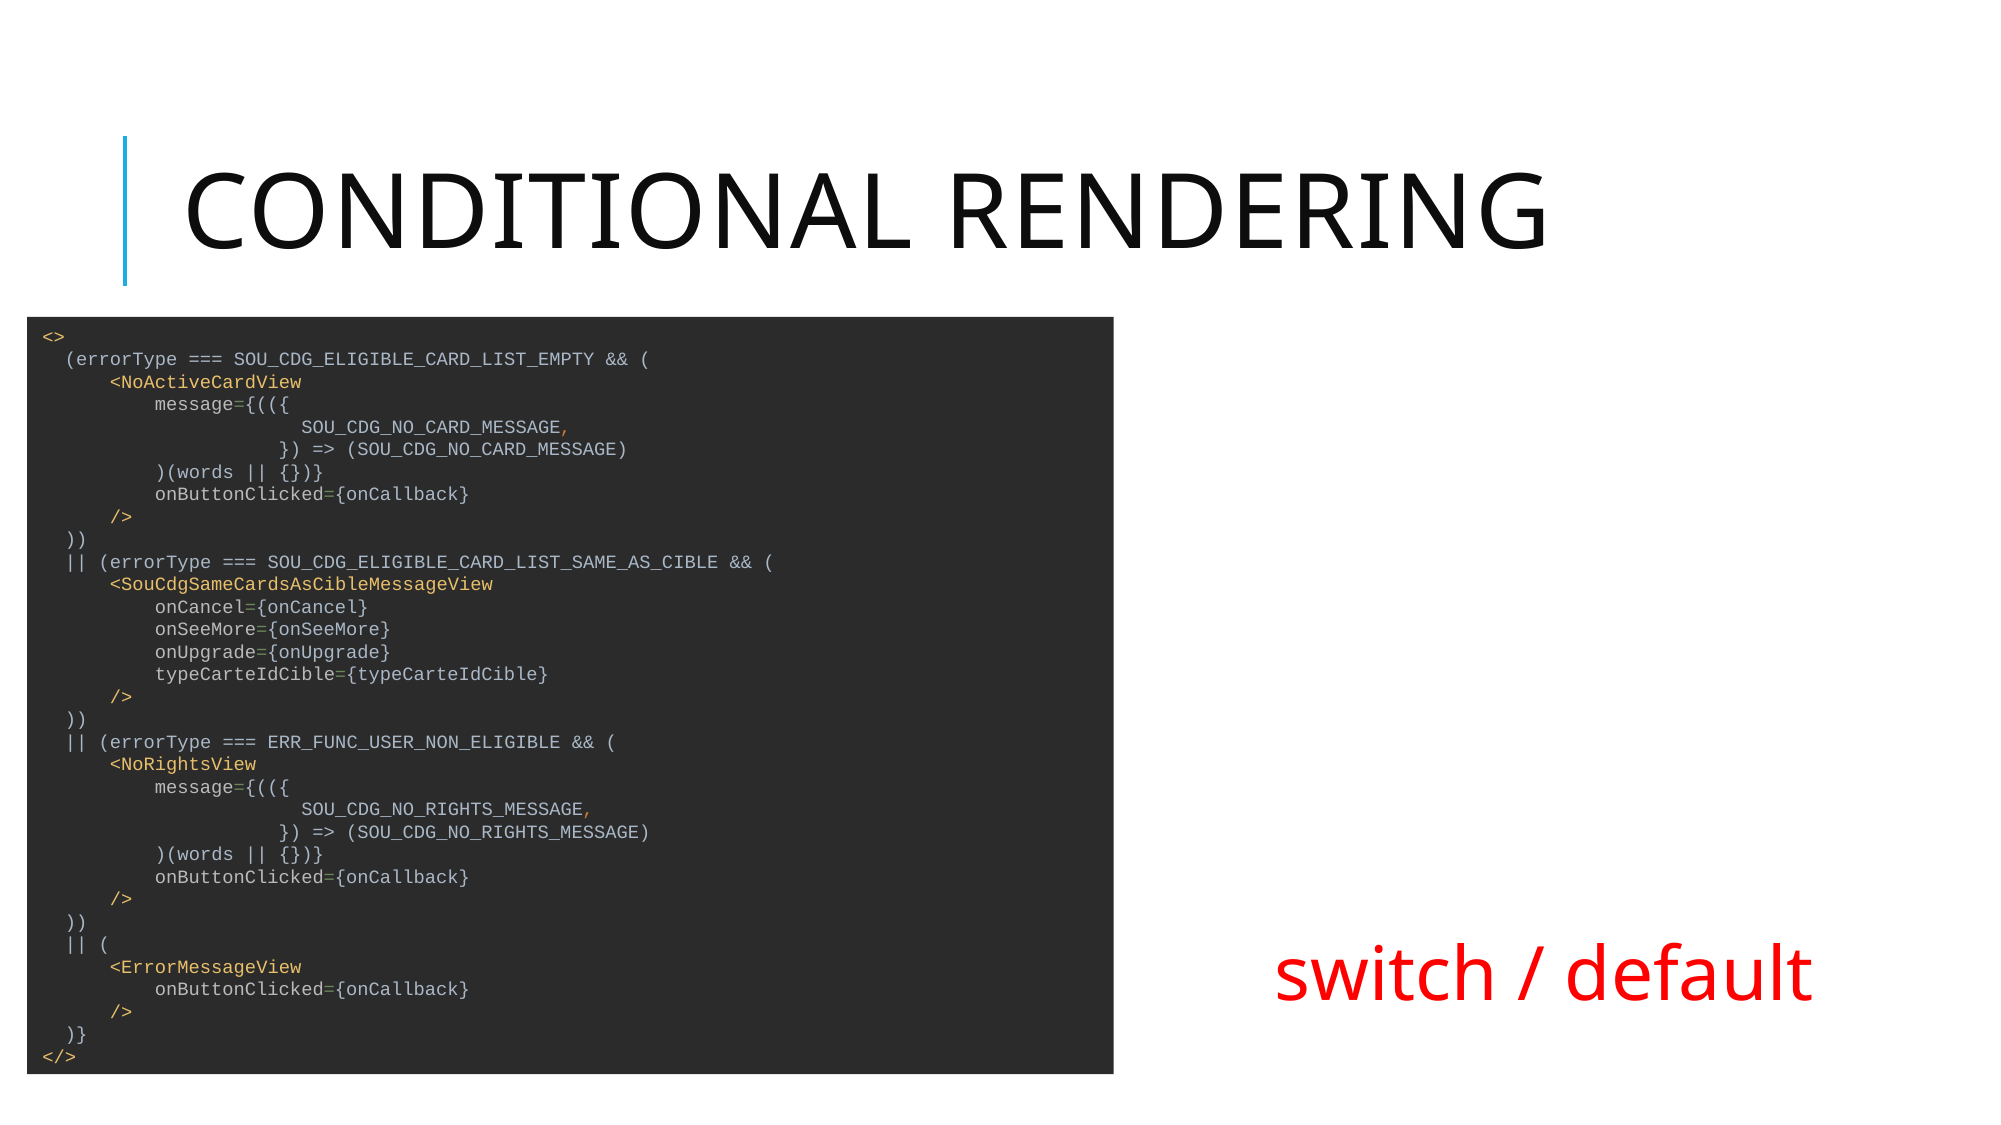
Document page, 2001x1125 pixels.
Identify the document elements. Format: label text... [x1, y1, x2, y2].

text_box <> (errorType === SOU_CDG_ELIGIBLE_CARD_LIST_EMPTY && ( <NoActiveCardView message={(({ SOU_CDG_NO_CARD_MESSAGE, }) => (SOU_CDG_NO_CARD_MESSAGE) )(words || {})} onButtonClicked={onCallback} /> )) || (errorType === SOU_CDG_ELIGIBLE_CARD_LIST_SAME_AS_CIBLE && ( <SouCdgSameCardsAsCibleMessageView onCancel={onCancel} onSeeMore={onSeeMore} onUpgrade={onUpgrade} typeCarteIdCible={typeCarteIdCible} /> )) || (errorType === ERR_FUNC_USER_NON_ELIGIBLE && ( <NoRightsView message={(({ SOU_CDG_NO_RIGHTS_MESSAGE, }) => (SOU_CDG_NO_RIGHTS_MESSAGE) )(words || {})} onButtonClicked={onCallback} /> )) || ( <ErrorMessageView onButtonClicked={onCallback} /> )} </> [27, 316, 1114, 1075]
title Conditional Rendering [168, 96, 1763, 342]
text_box switch / default [1259, 918, 1829, 1023]
